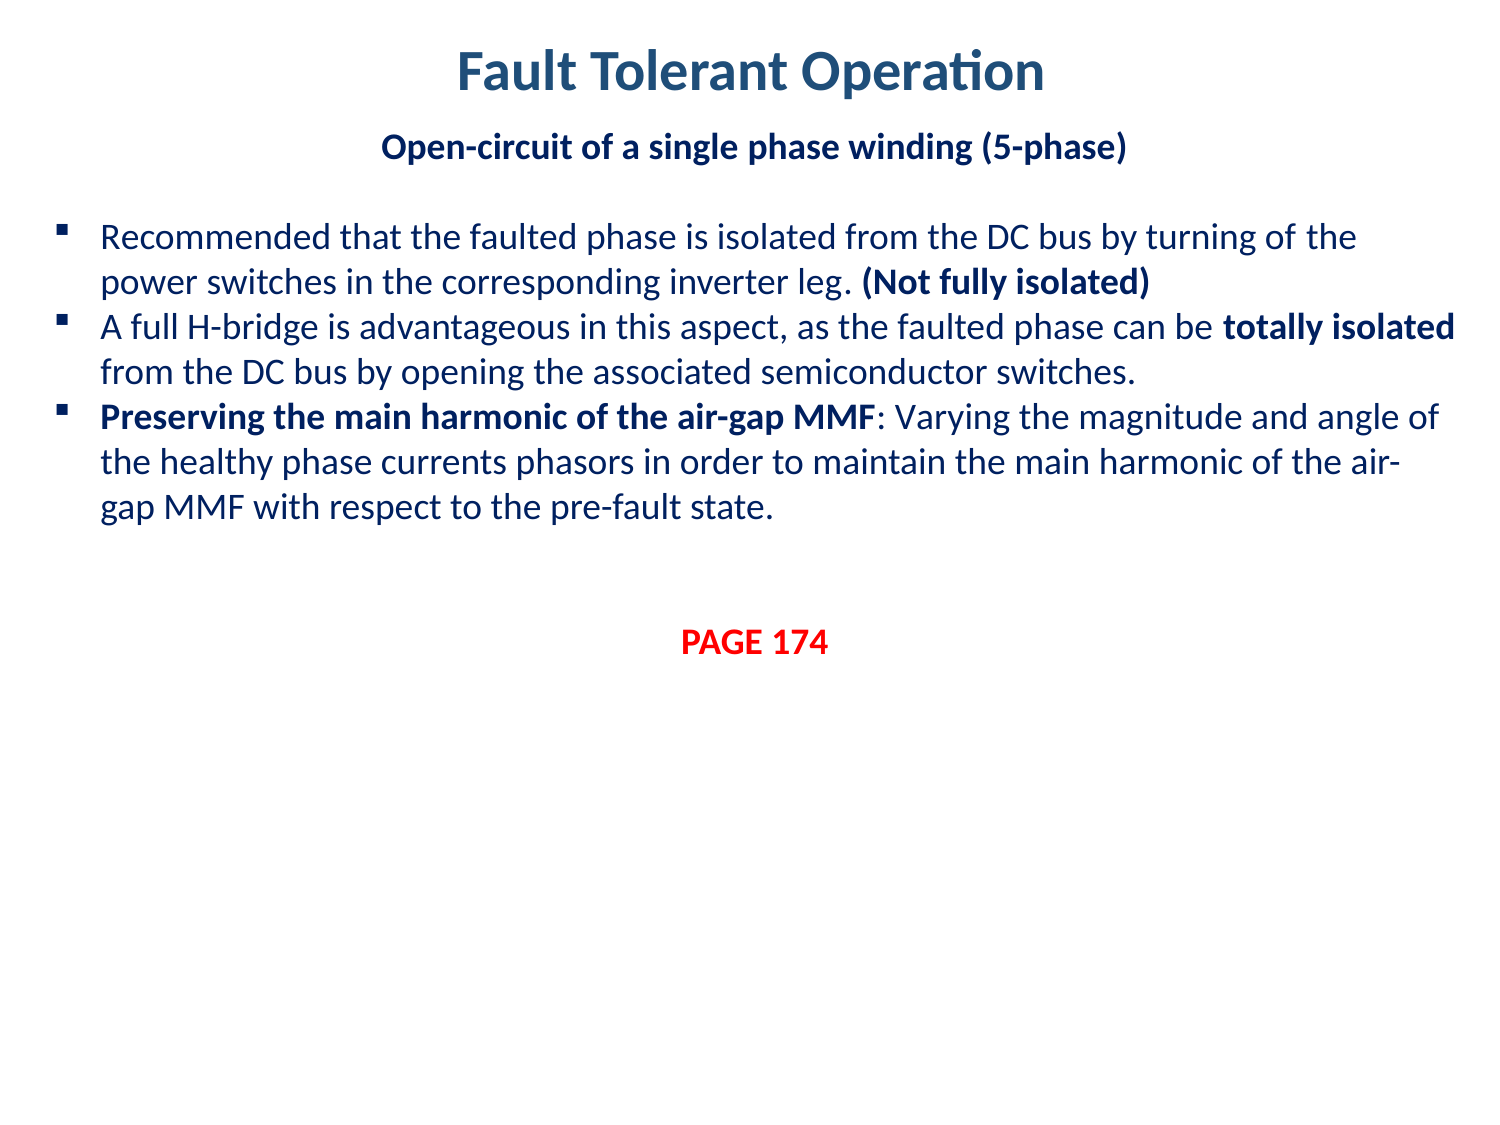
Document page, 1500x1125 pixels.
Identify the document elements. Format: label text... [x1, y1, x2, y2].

text_box Open-circuit of a single phase winding (5-phase) Recommended that the faulted phase is isolated from the DC bus by turning of the power switches in the corresponding inverter leg. (Not fully isolated) A full H-bridge is advantageous in this aspect, as the faulted phase can be totally isolated from the DC bus by opening the associated semiconductor switches. Preserving the main harmonic of the air-gap MMF: Varying the magnitude and angle of the healthy phase currents phasors in order to maintain the main harmonic of the air-gap MMF with respect to the pre-fault state. PAGE 174 [38, 115, 1471, 670]
text_box Fault Tolerant Operation [78, 24, 1425, 110]
